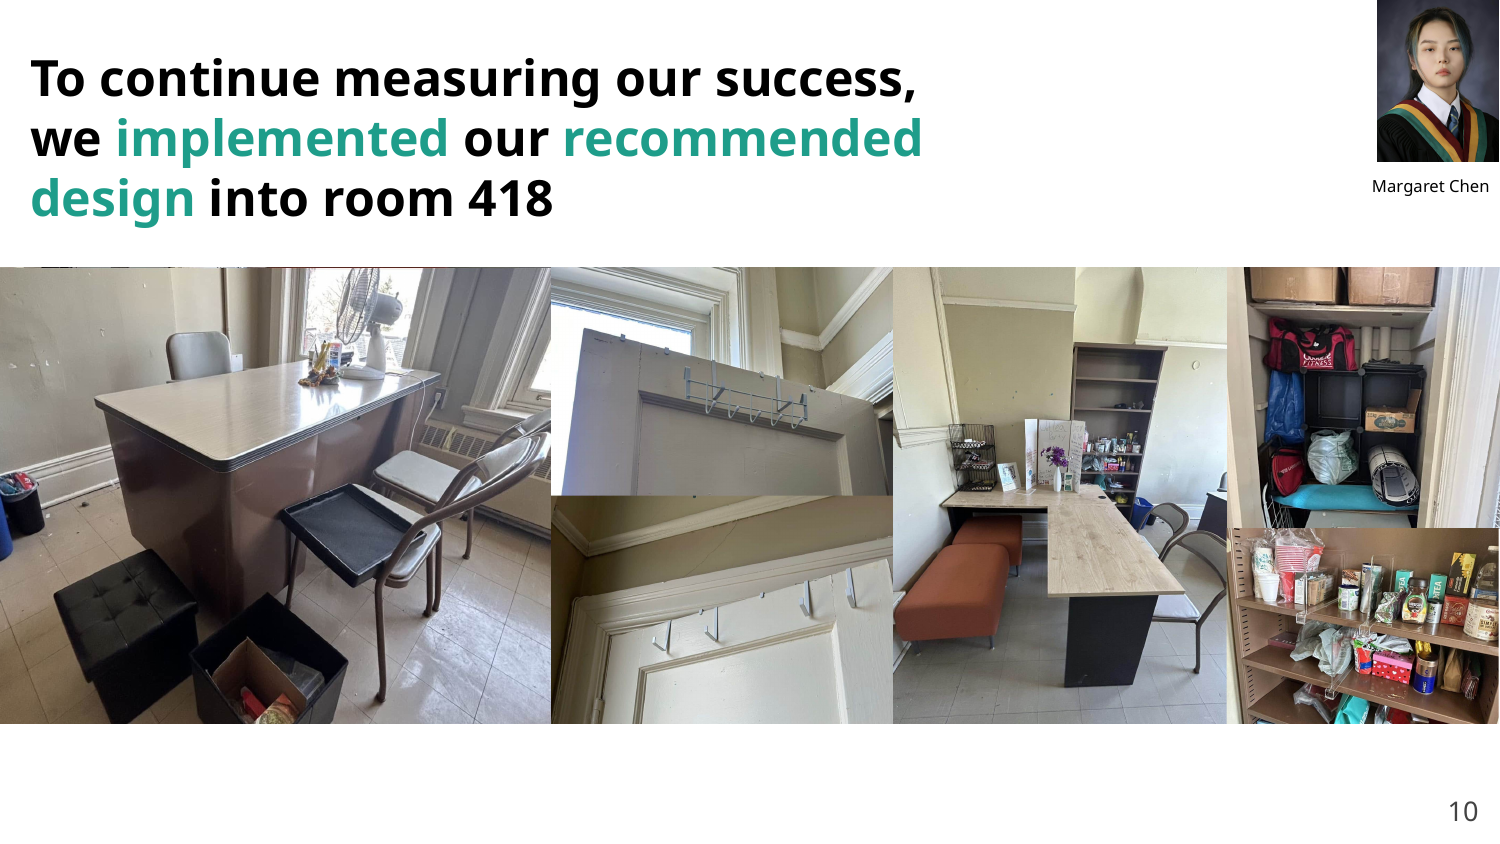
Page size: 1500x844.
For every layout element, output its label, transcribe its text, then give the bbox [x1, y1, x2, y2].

title To continue measuring our success, we implemented our recommended design into room 418 [15, 31, 1003, 266]
slide_number ‹#› [1403, 779, 1494, 844]
picture [0, 267, 1500, 724]
picture [1377, 0, 1499, 162]
text_box Margaret Chen [1356, 161, 1500, 191]
